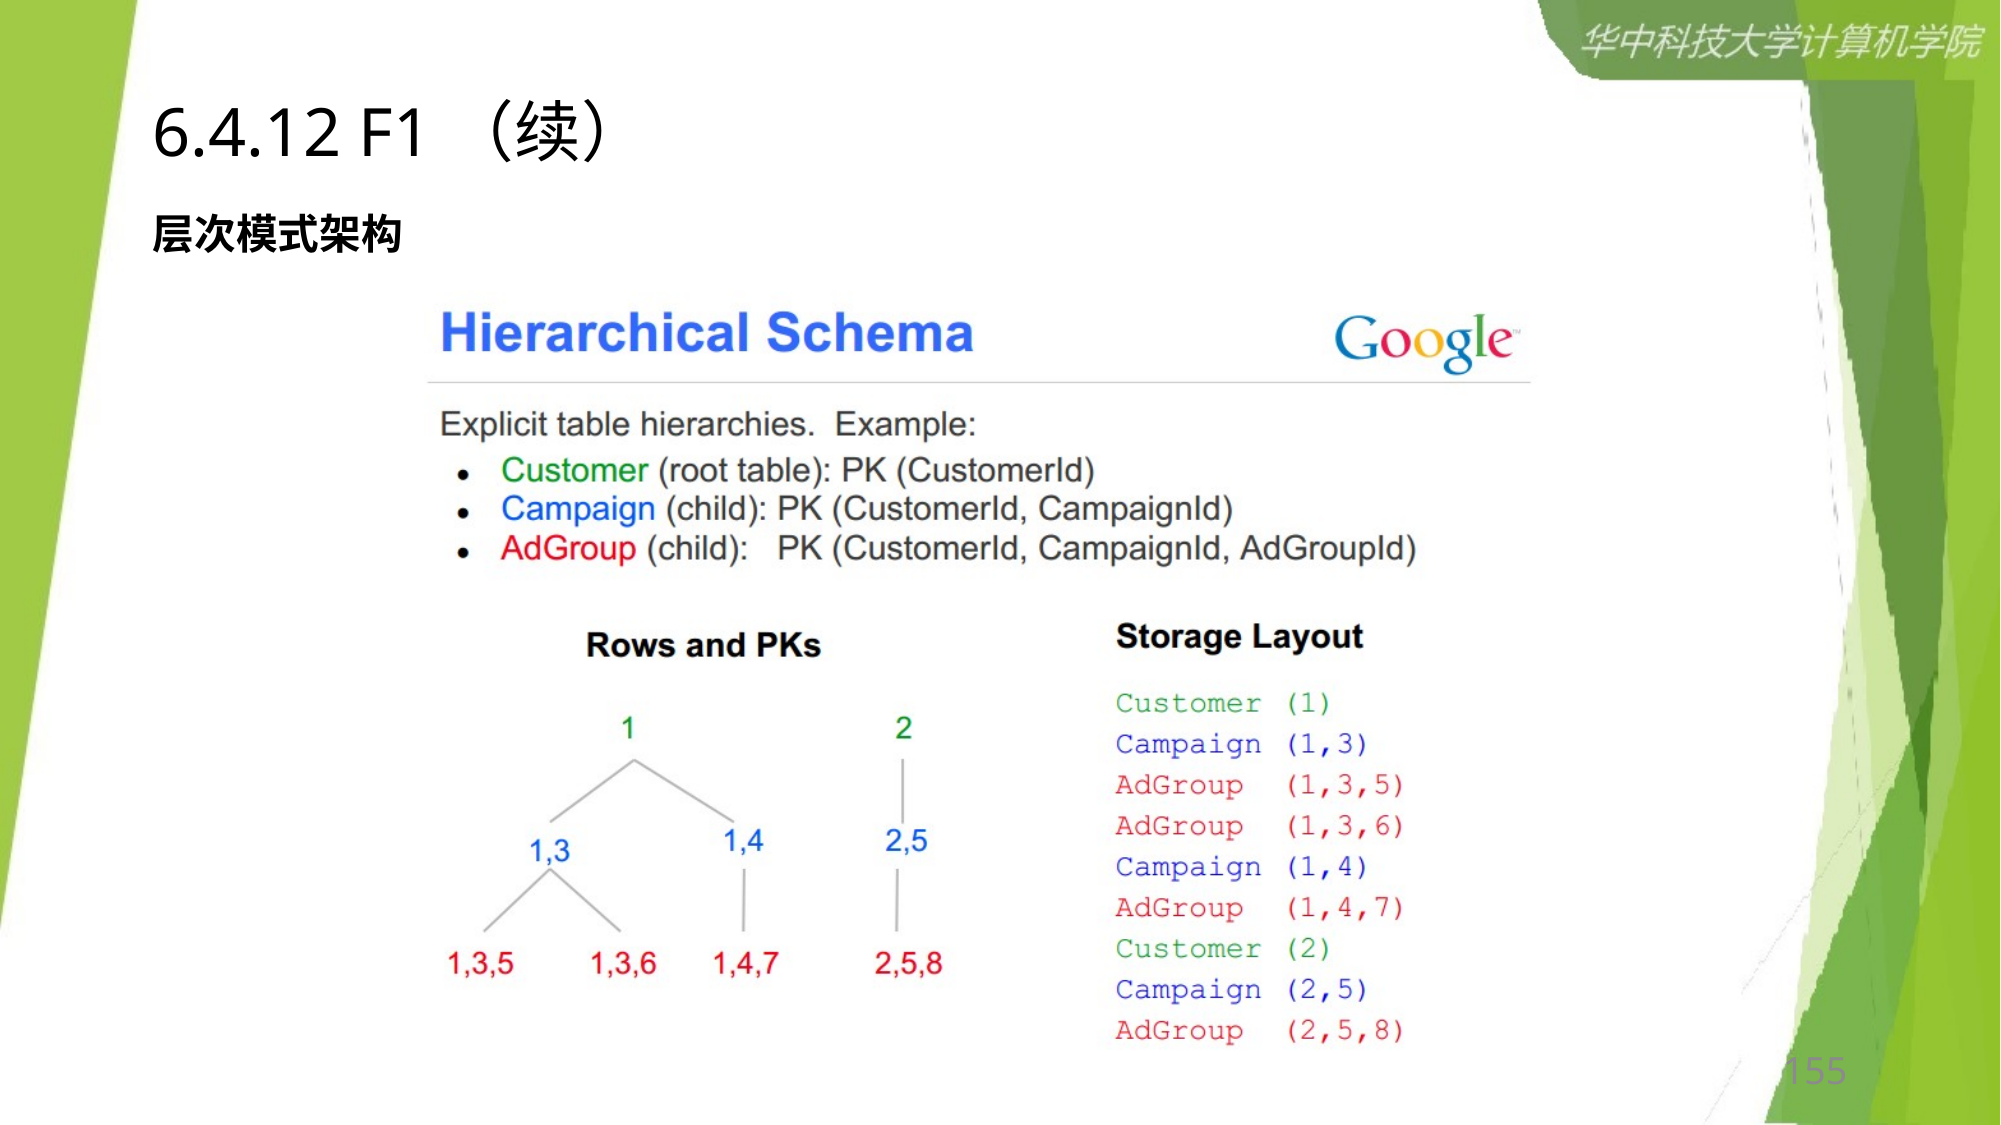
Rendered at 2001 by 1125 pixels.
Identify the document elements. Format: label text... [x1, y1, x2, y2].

picture [0, 0, 2001, 1125]
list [424, 272, 1550, 1062]
text_box 层次模式架构 [137, 189, 1863, 500]
title 6.4.12 F1（续） [137, 59, 1863, 189]
slide_number 155 [1412, 1042, 1863, 1103]
